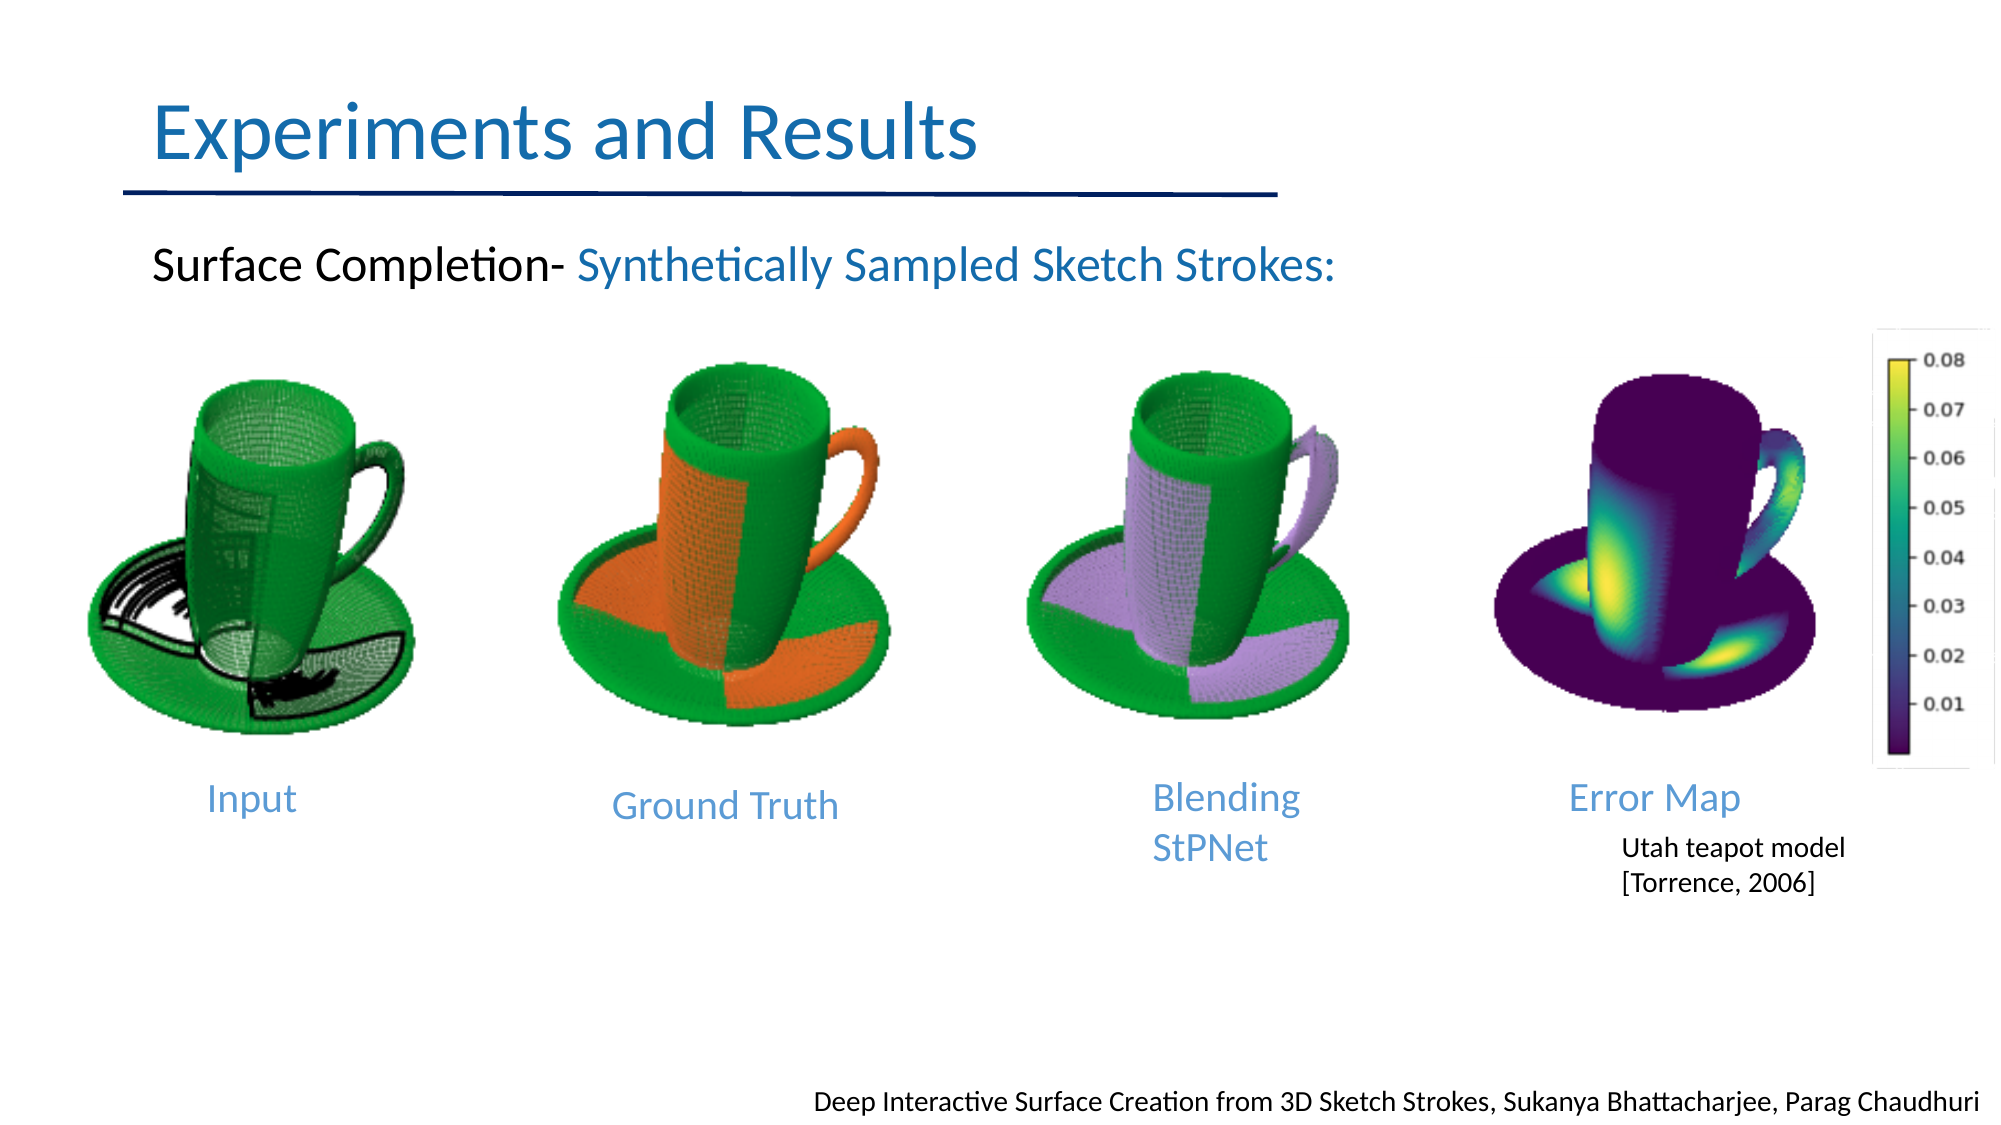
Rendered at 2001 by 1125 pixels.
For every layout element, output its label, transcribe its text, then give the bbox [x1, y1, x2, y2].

text_box Deep Interactive Surface Creation from 3D Sketch Strokes, Sukanya Bhattacharjee, Parag Chaudhuri [798, 1074, 2000, 1125]
list Surface Completion- Synthetically Sampled Sketch Strokes: [137, 230, 1679, 323]
title Experiments and Results [137, 59, 1863, 207]
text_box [62, 323, 2000, 907]
